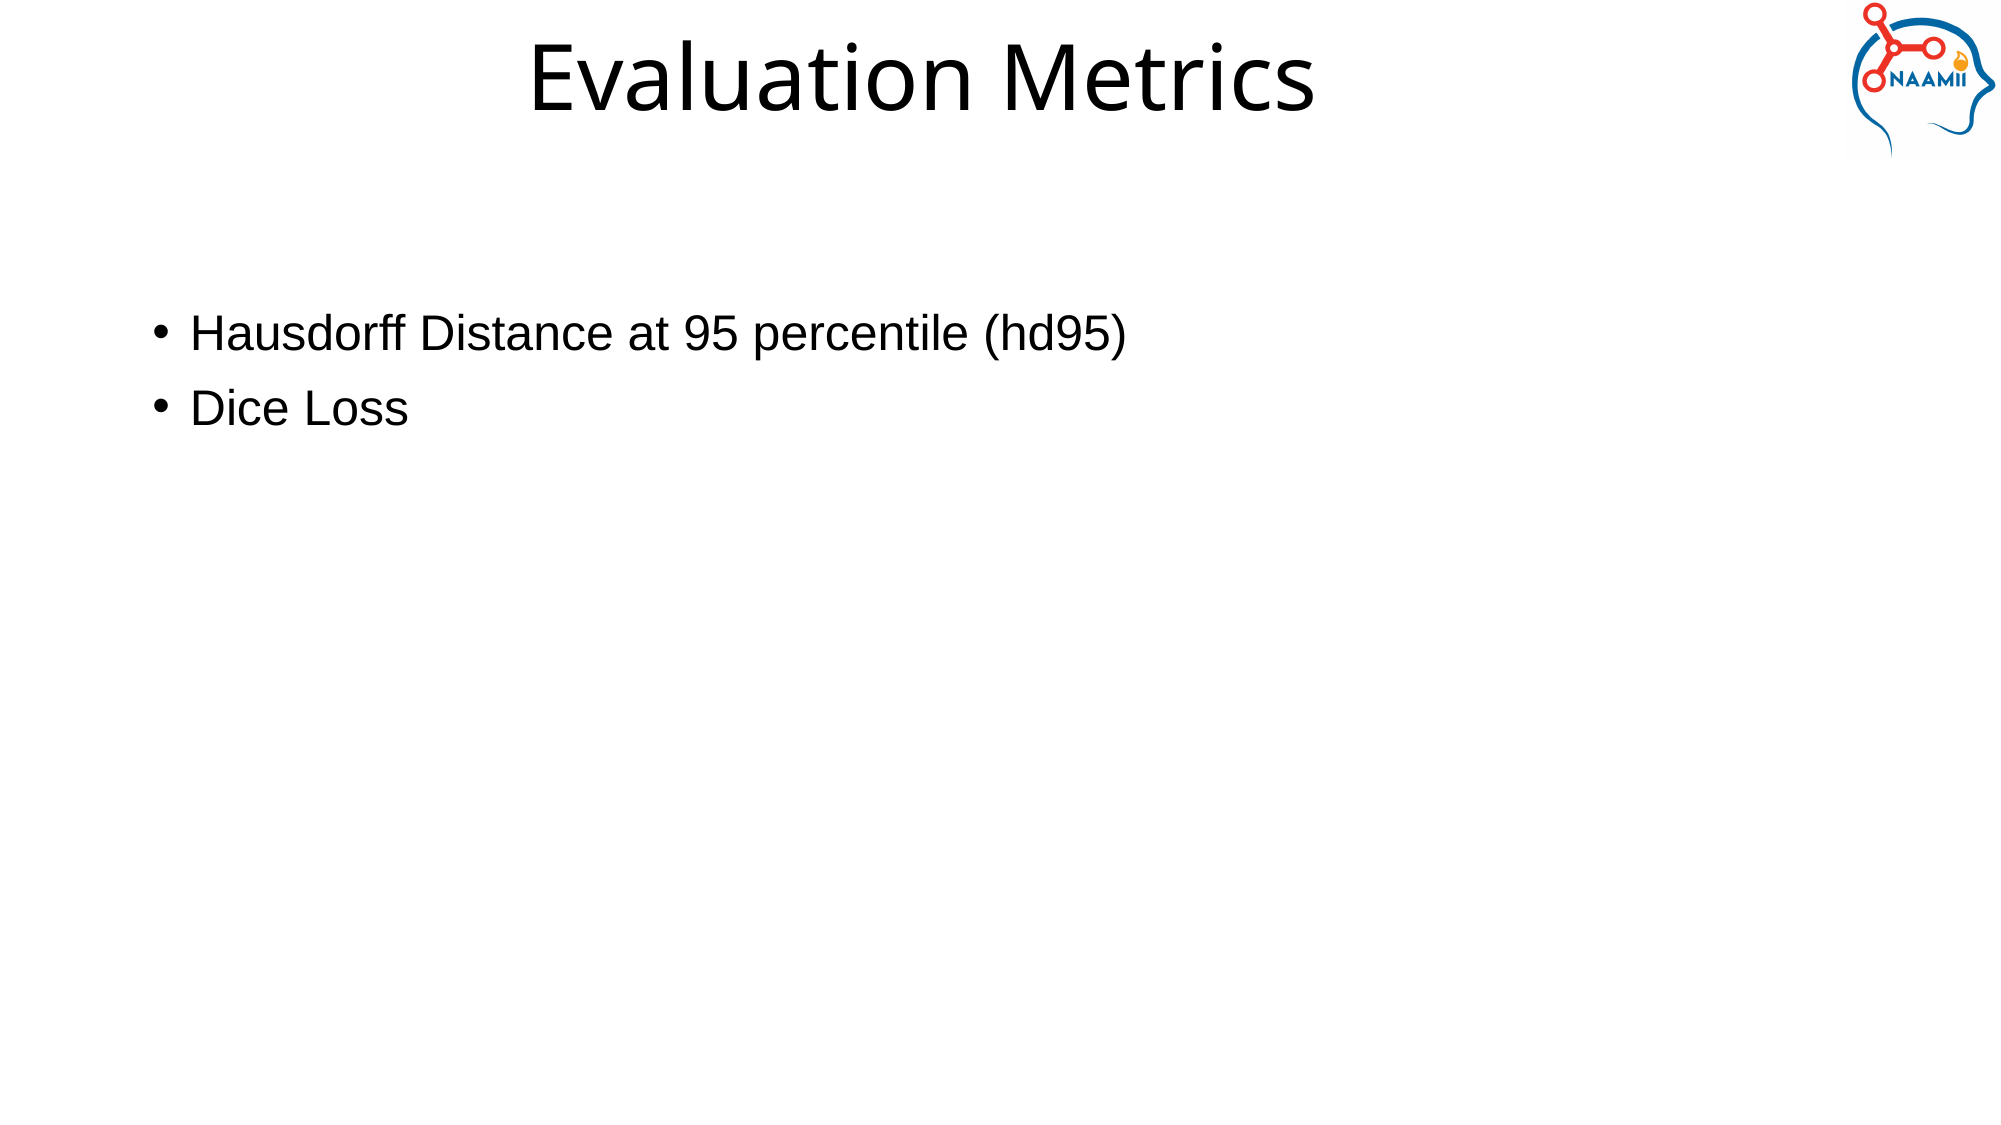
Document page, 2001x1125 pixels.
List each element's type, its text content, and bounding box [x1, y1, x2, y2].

title Evaluation Metrics [0, 0, 1845, 190]
list Hausdorff Distance at 95 percentile (hd95) Dice Loss [137, 299, 1863, 1014]
picture [1844, 0, 2000, 159]
